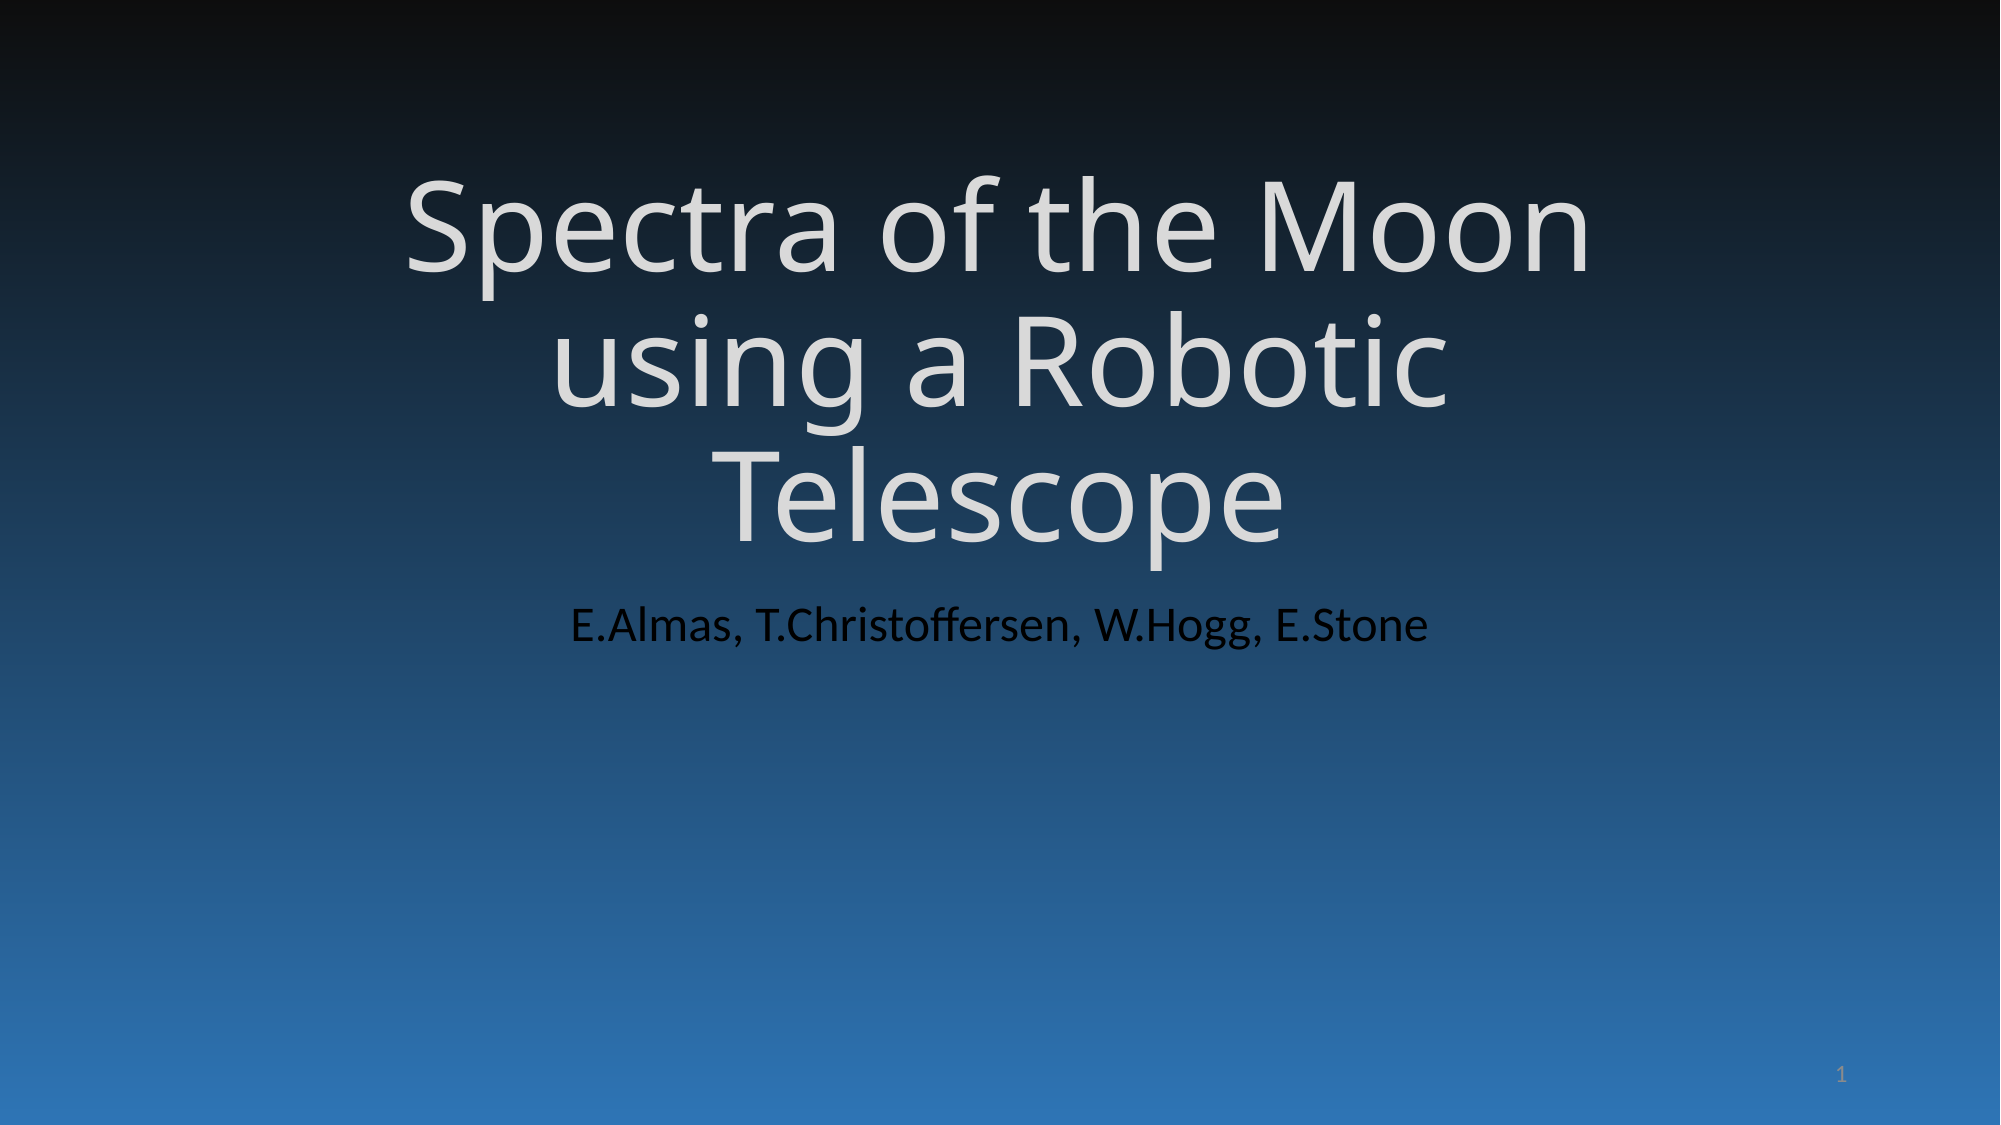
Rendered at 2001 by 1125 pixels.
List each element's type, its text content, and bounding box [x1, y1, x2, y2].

subtitle E.Almas, T.Christoffersen, W.Hogg, E.Stone [249, 590, 1750, 863]
title Spectra of the Moon using a Robotic Telescope [249, 184, 1750, 576]
slide_number 1 [1412, 1042, 1863, 1103]
